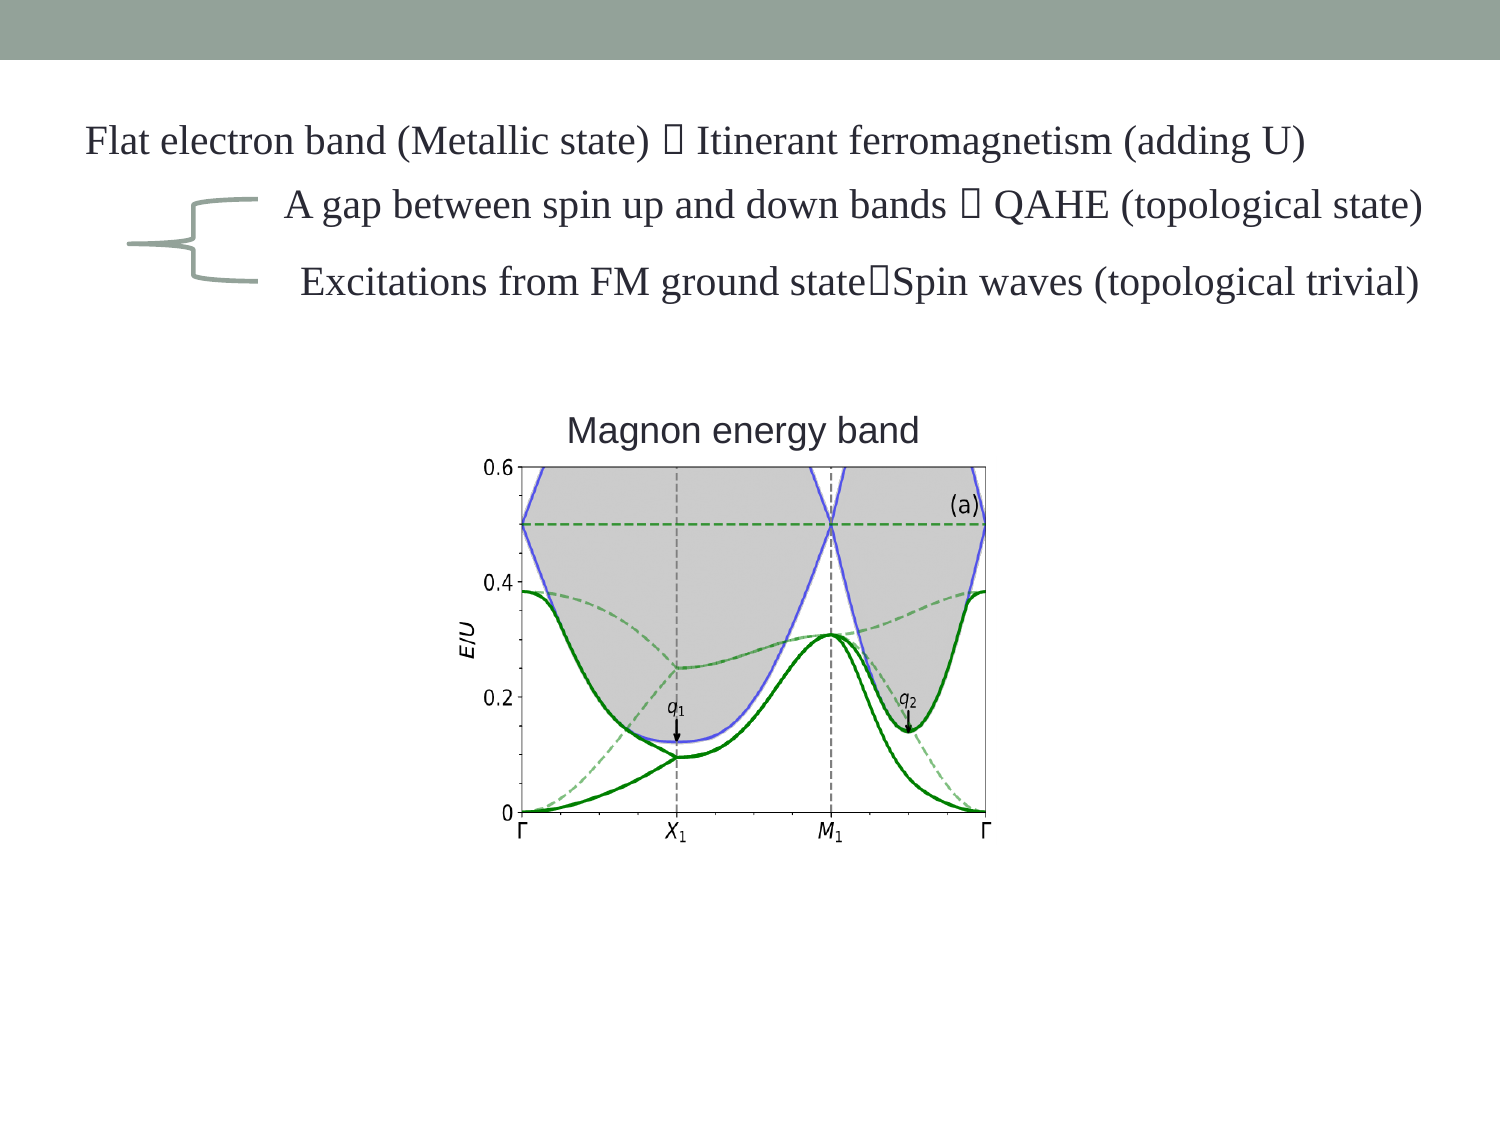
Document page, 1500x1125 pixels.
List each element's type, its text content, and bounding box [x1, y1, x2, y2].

text_box A gap between spin up and down bands  QAHE (topological state) [268, 169, 1439, 234]
picture [456, 456, 997, 846]
text_box Flat electron band (Metallic state)  Itinerant ferromagnetism (adding U) [70, 105, 1454, 171]
text_box [128, 198, 258, 282]
text_box Excitations from FM ground stateSpin waves (topological trivial) [285, 246, 1435, 311]
text_box Magnon energy band [551, 398, 935, 453]
